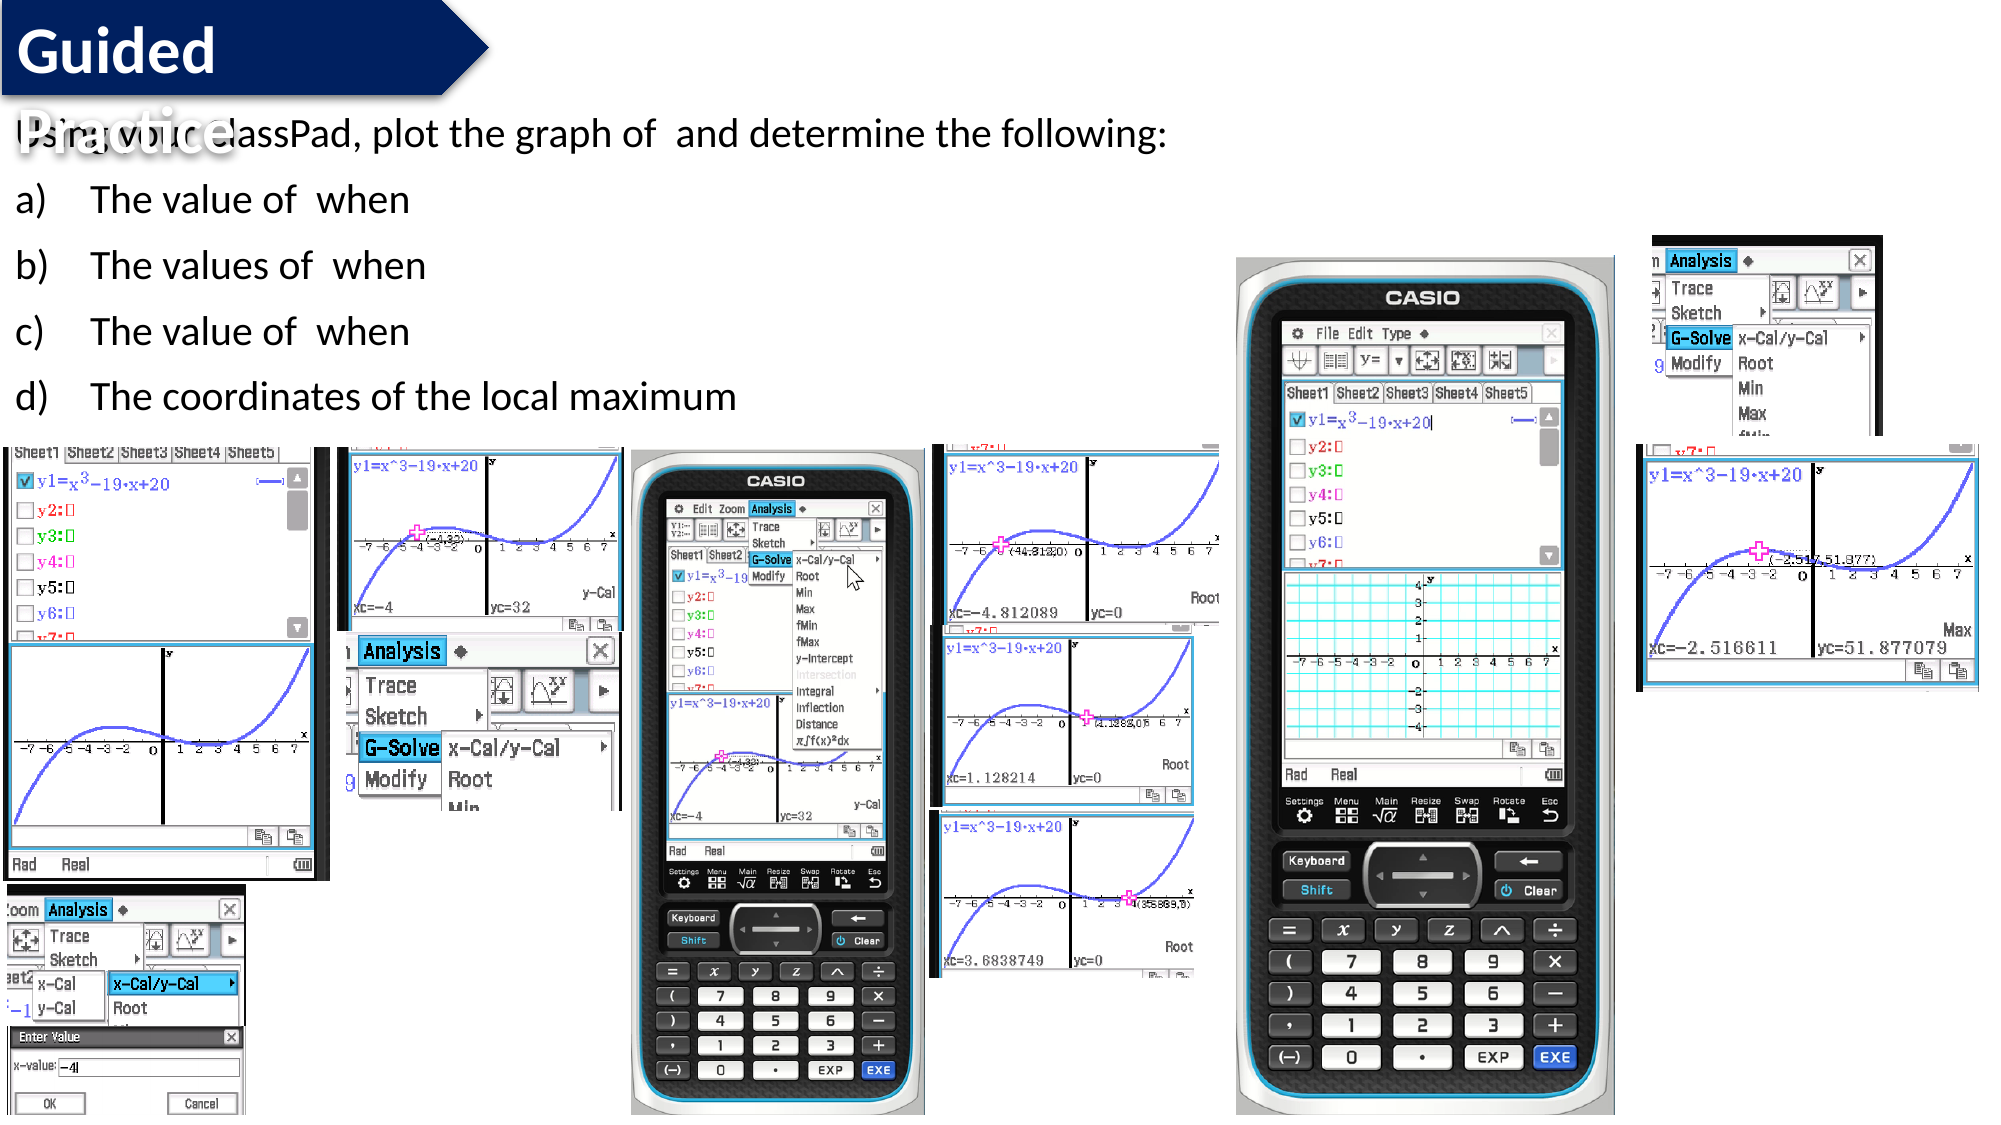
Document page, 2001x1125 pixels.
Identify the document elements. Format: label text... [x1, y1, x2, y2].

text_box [630, 447, 926, 1116]
picture [3, 447, 330, 881]
picture [929, 810, 1194, 978]
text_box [1652, 235, 1883, 436]
picture [7, 1026, 246, 1115]
picture [337, 447, 624, 631]
text_box Guided Practice [2, 0, 489, 95]
picture [930, 444, 1219, 807]
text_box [1236, 254, 1616, 1116]
picture [1636, 444, 1979, 692]
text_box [7, 884, 246, 1026]
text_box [346, 632, 622, 811]
